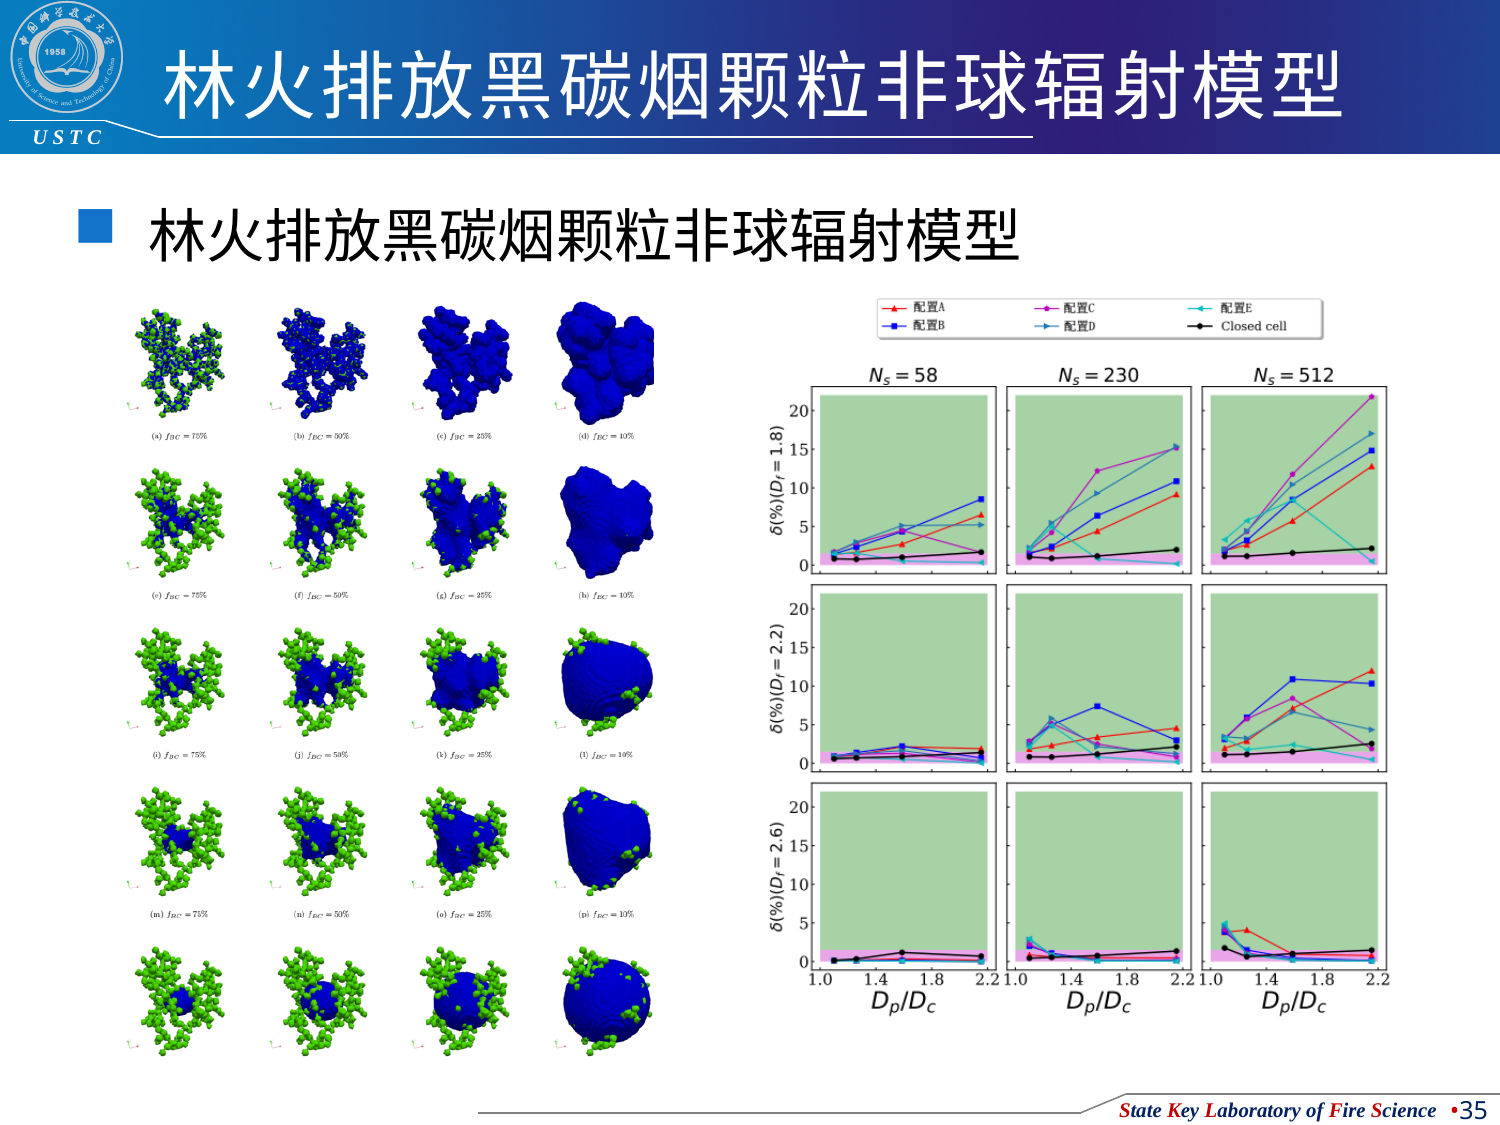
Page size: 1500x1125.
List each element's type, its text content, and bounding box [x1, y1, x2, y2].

list 林火排放黑碳烟颗粒非球辐射模型 [58, 184, 1439, 1071]
picture [741, 278, 1398, 1027]
picture [0, 0, 1500, 154]
picture [111, 295, 675, 1071]
title 林火排放黑碳烟颗粒非球辐射模型 [147, 30, 1395, 127]
